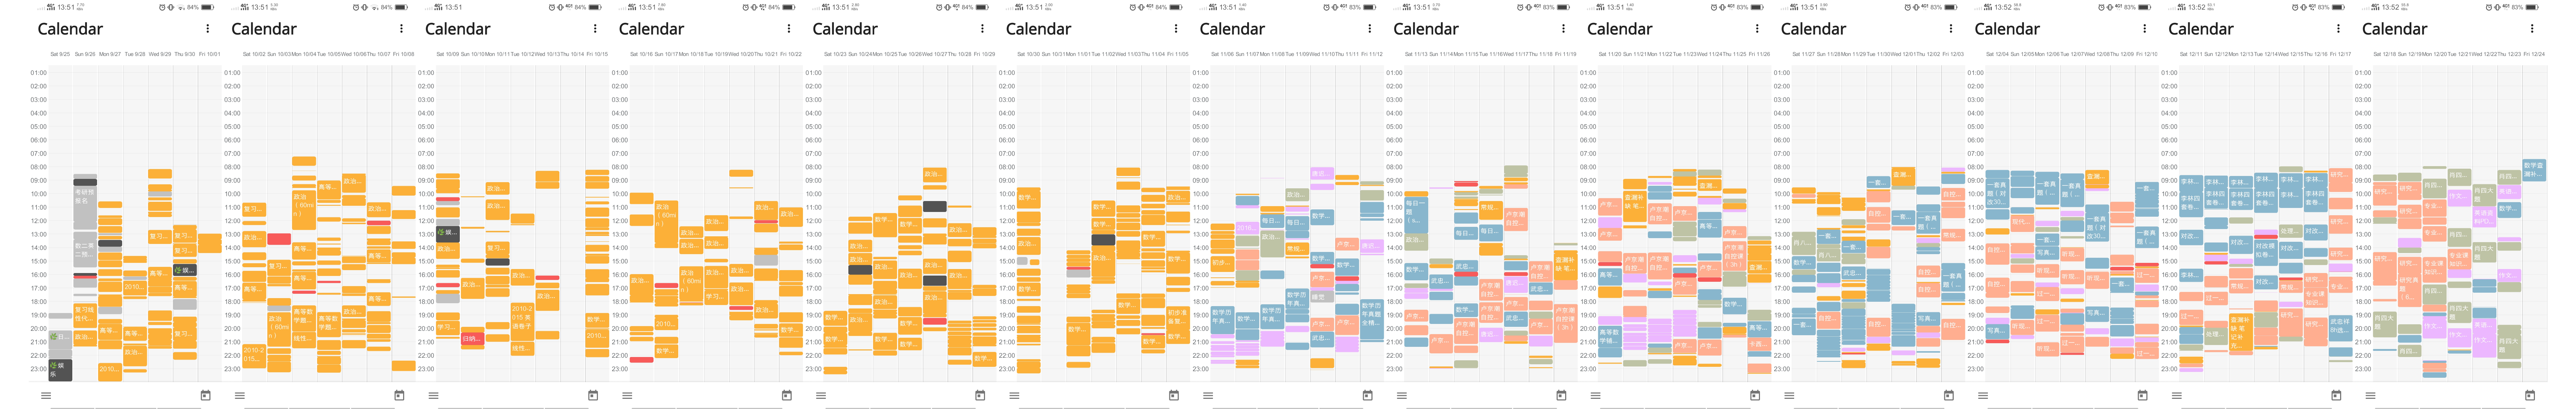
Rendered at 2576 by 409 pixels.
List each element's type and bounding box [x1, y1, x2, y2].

text_box [29, 0, 2547, 409]
